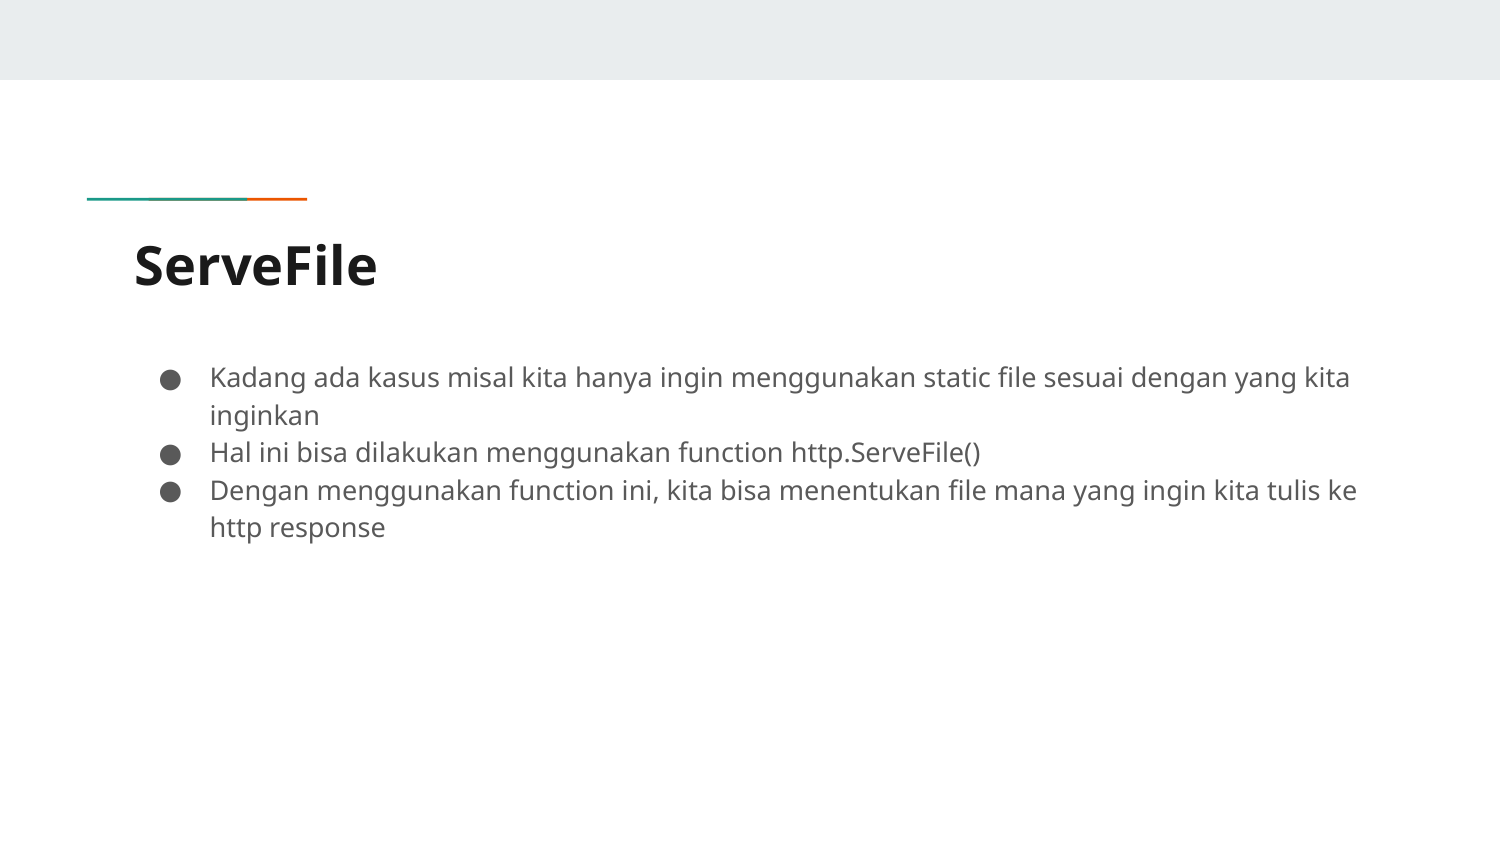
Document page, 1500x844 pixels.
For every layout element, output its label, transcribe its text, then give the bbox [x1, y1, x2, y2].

list Kadang ada kasus misal kita hanya ingin menggunakan static file sesuai dengan yang kita inginkan Hal ini bisa dilakukan menggunakan function http.ServeFile() Dengan menggunakan function ini, kita bisa menentukan file mana yang ingin kita tulis ke http response [119, 341, 1381, 712]
title ServeFile [119, 216, 1381, 305]
